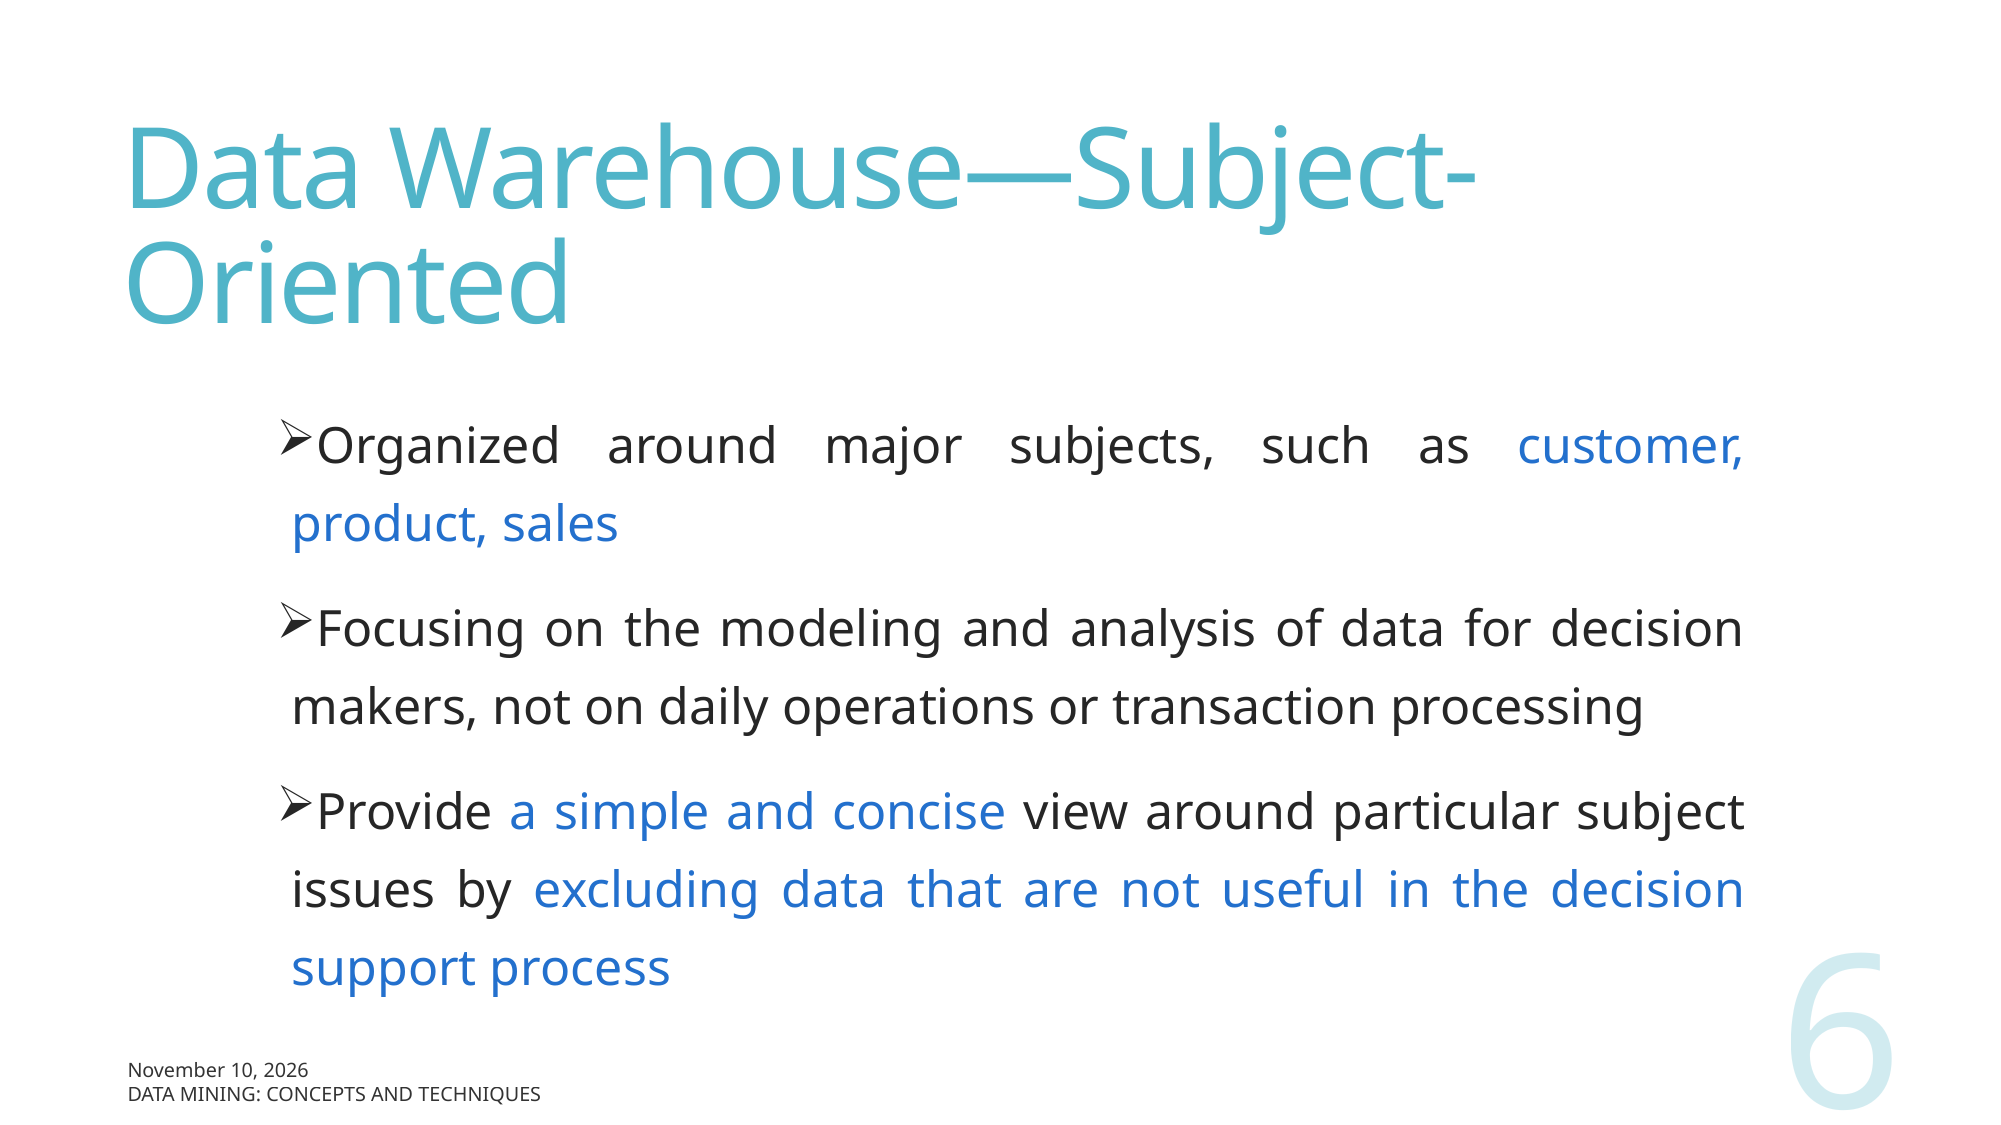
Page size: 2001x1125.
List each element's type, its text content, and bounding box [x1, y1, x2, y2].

slide_number 6 [1437, 963, 1918, 1125]
footer Data Mining: Concepts and Techniques [112, 1075, 938, 1113]
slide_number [112, 1051, 788, 1075]
list Organized around major subjects, such as customer, product, sales Focusing on the modeling and analysis of data for decision makers, not on daily operations or transaction processing Provide a simple and concise view around particular subject issues by excluding data that are not useful in the decision support process [261, 387, 1761, 1060]
title Data Warehouse—Subject-Oriented [107, 81, 1875, 354]
